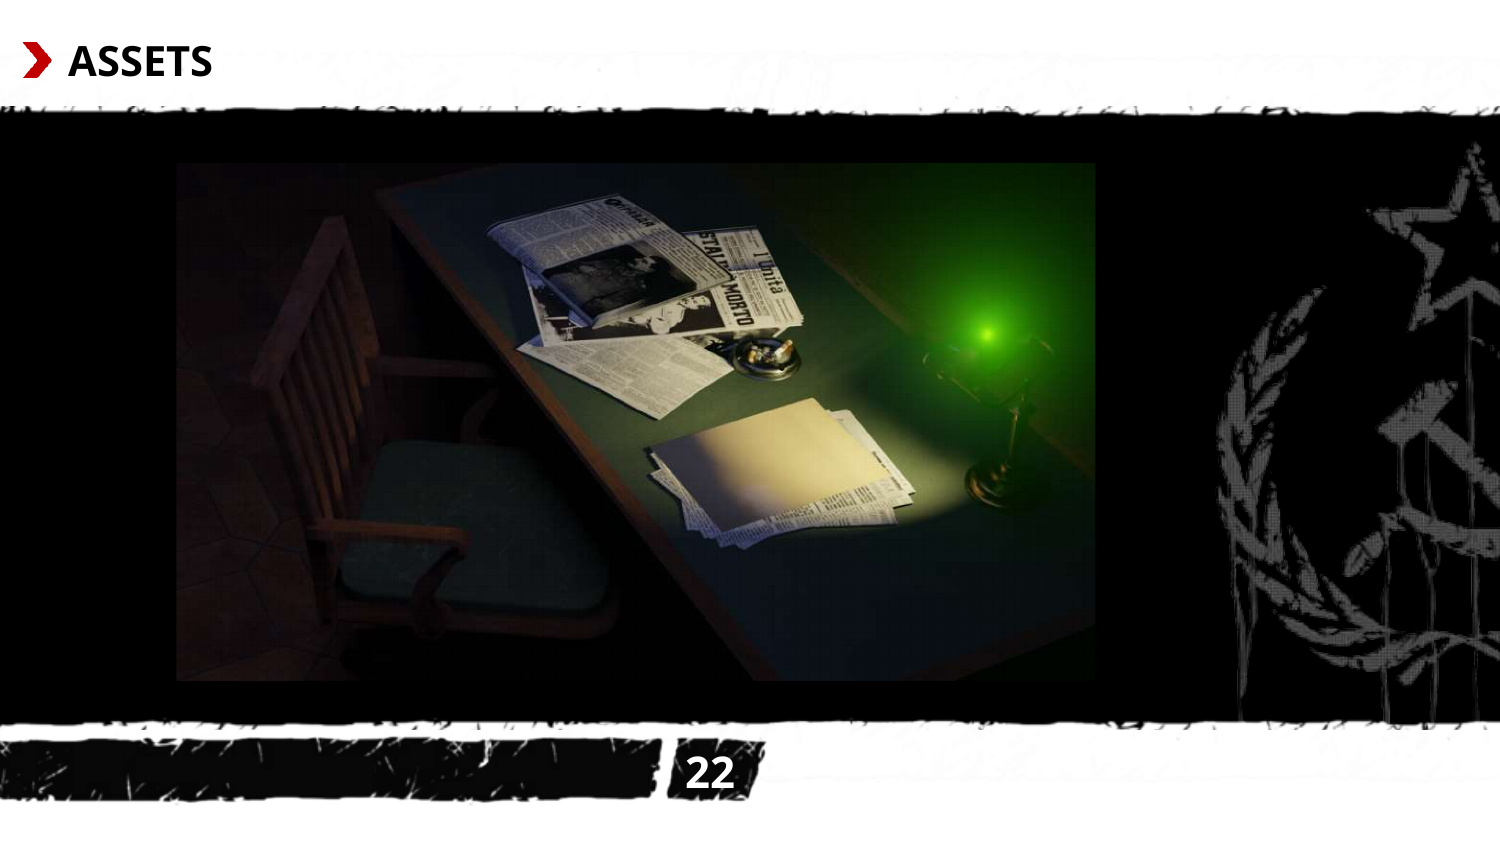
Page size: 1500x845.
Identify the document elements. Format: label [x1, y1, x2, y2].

text_box [0, 42, 807, 809]
text_box [0, 0, 1500, 845]
